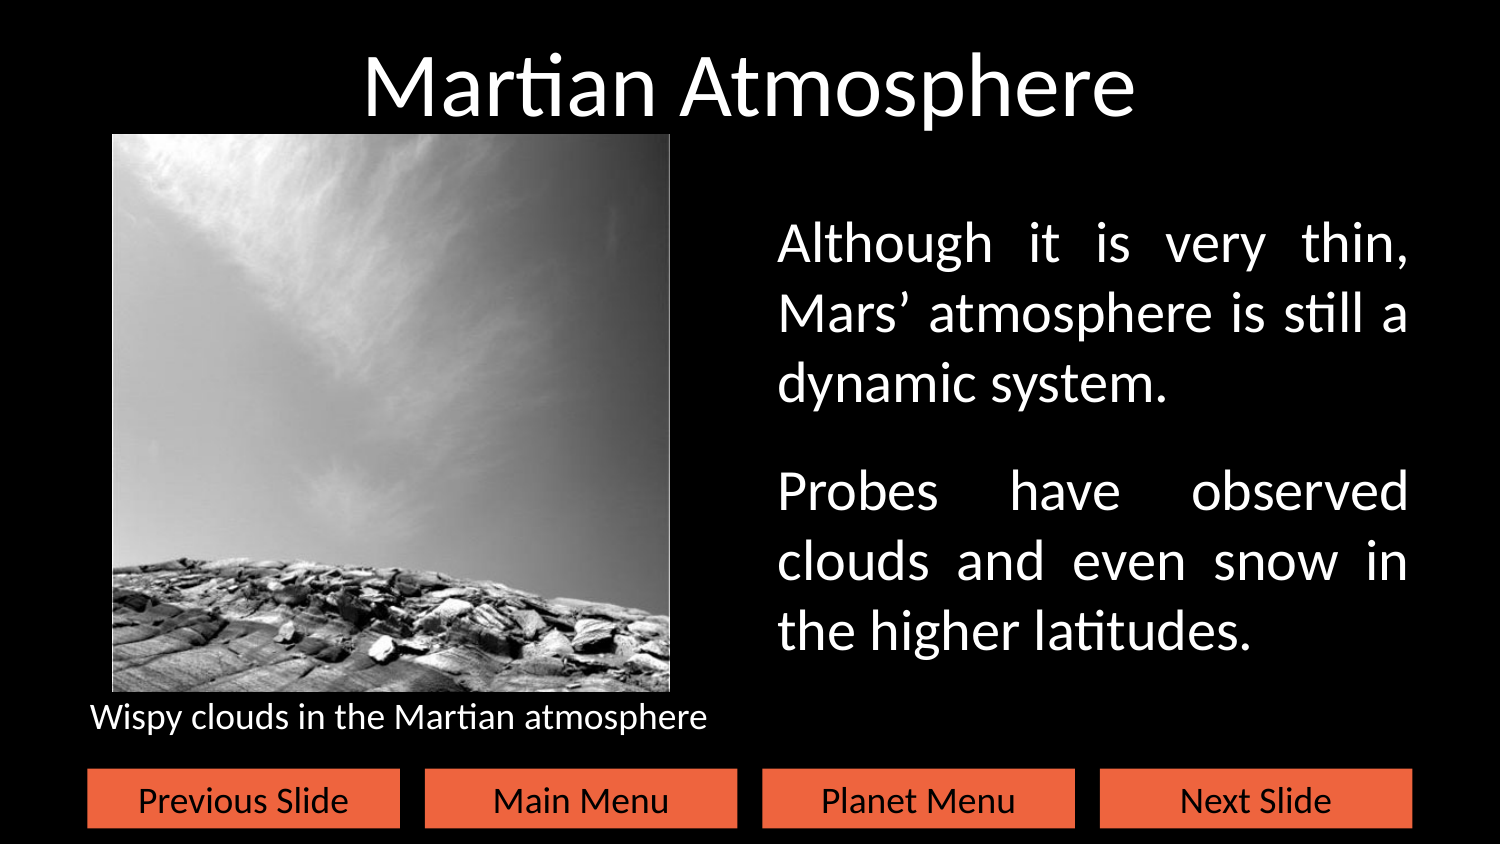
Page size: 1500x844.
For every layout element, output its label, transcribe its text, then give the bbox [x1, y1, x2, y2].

list Although it is very thin, Mars’ atmosphere is still a dynamic system. Probes have observed clouds and even snow in the higher latitudes. [762, 196, 1425, 754]
text_box Planet Menu [762, 768, 1075, 829]
title Martian Atmosphere [75, 9, 1425, 150]
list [112, 134, 670, 692]
text_box Wispy clouds in the Martian atmosphere [74, 684, 763, 745]
